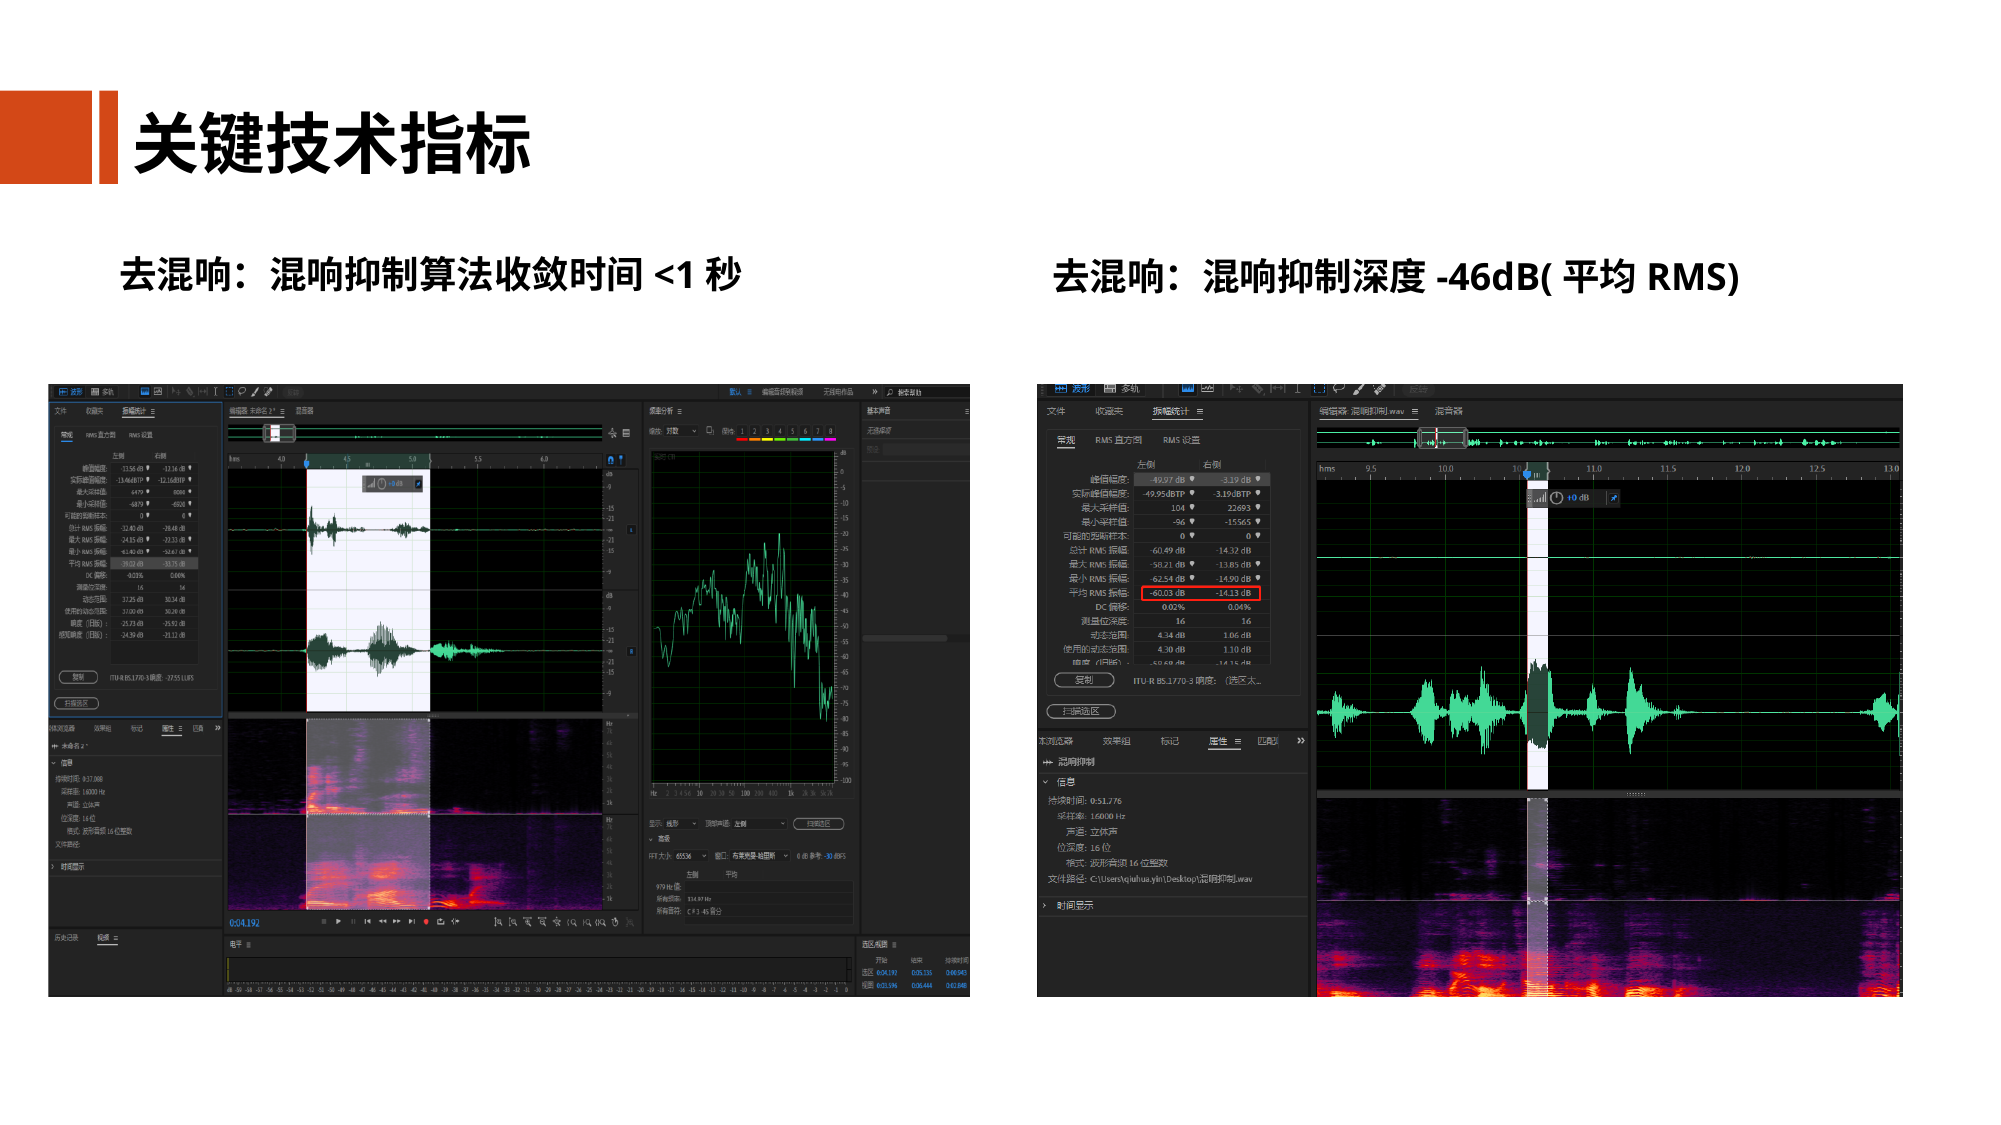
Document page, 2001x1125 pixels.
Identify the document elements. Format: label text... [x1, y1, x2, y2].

text_box 去混响：混响抑制算法收敛时间<1秒 [104, 244, 970, 304]
picture [48, 384, 970, 997]
picture [1037, 384, 1903, 998]
text_box 关键技术指标 [117, 63, 1817, 182]
text_box 去混响：混响抑制深度-46dB(平均RMS) [1037, 245, 1903, 306]
